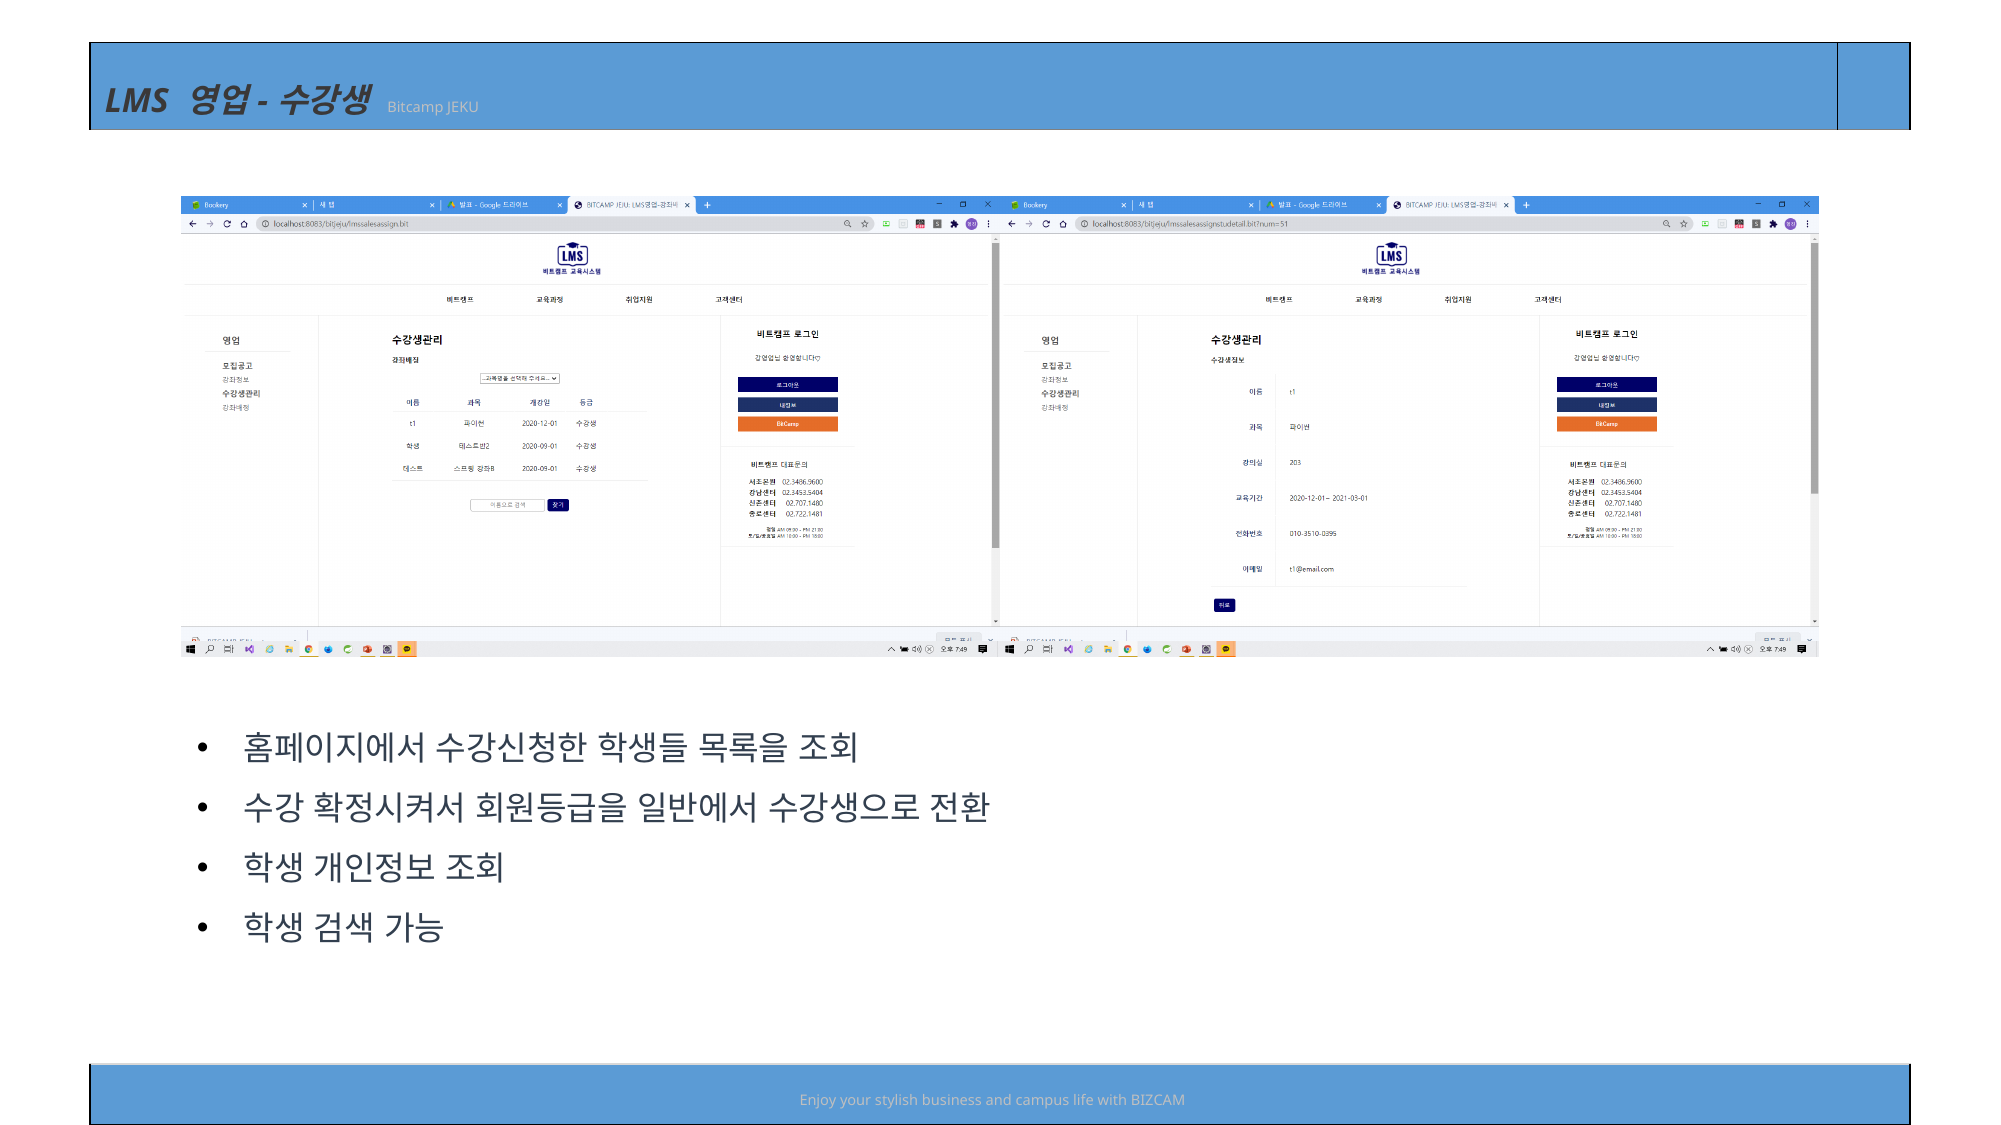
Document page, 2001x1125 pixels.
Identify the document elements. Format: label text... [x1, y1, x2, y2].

table_header Enjoy your stylish business and campus life with BIZCAM [91, 1065, 1909, 1124]
table_header [1838, 43, 1909, 129]
table_header LMS 영업-수강생 Bitcamp JEKU [91, 43, 1837, 129]
text_box 홈페이지에서 수강신청한 학생들 목록을 조회 수강 확정시켜서 회원등급을 일반에서 수강생으로 전환 학생 개인정보 조회 학생 검색 가능 [181, 699, 1819, 1021]
picture [181, 196, 1819, 658]
